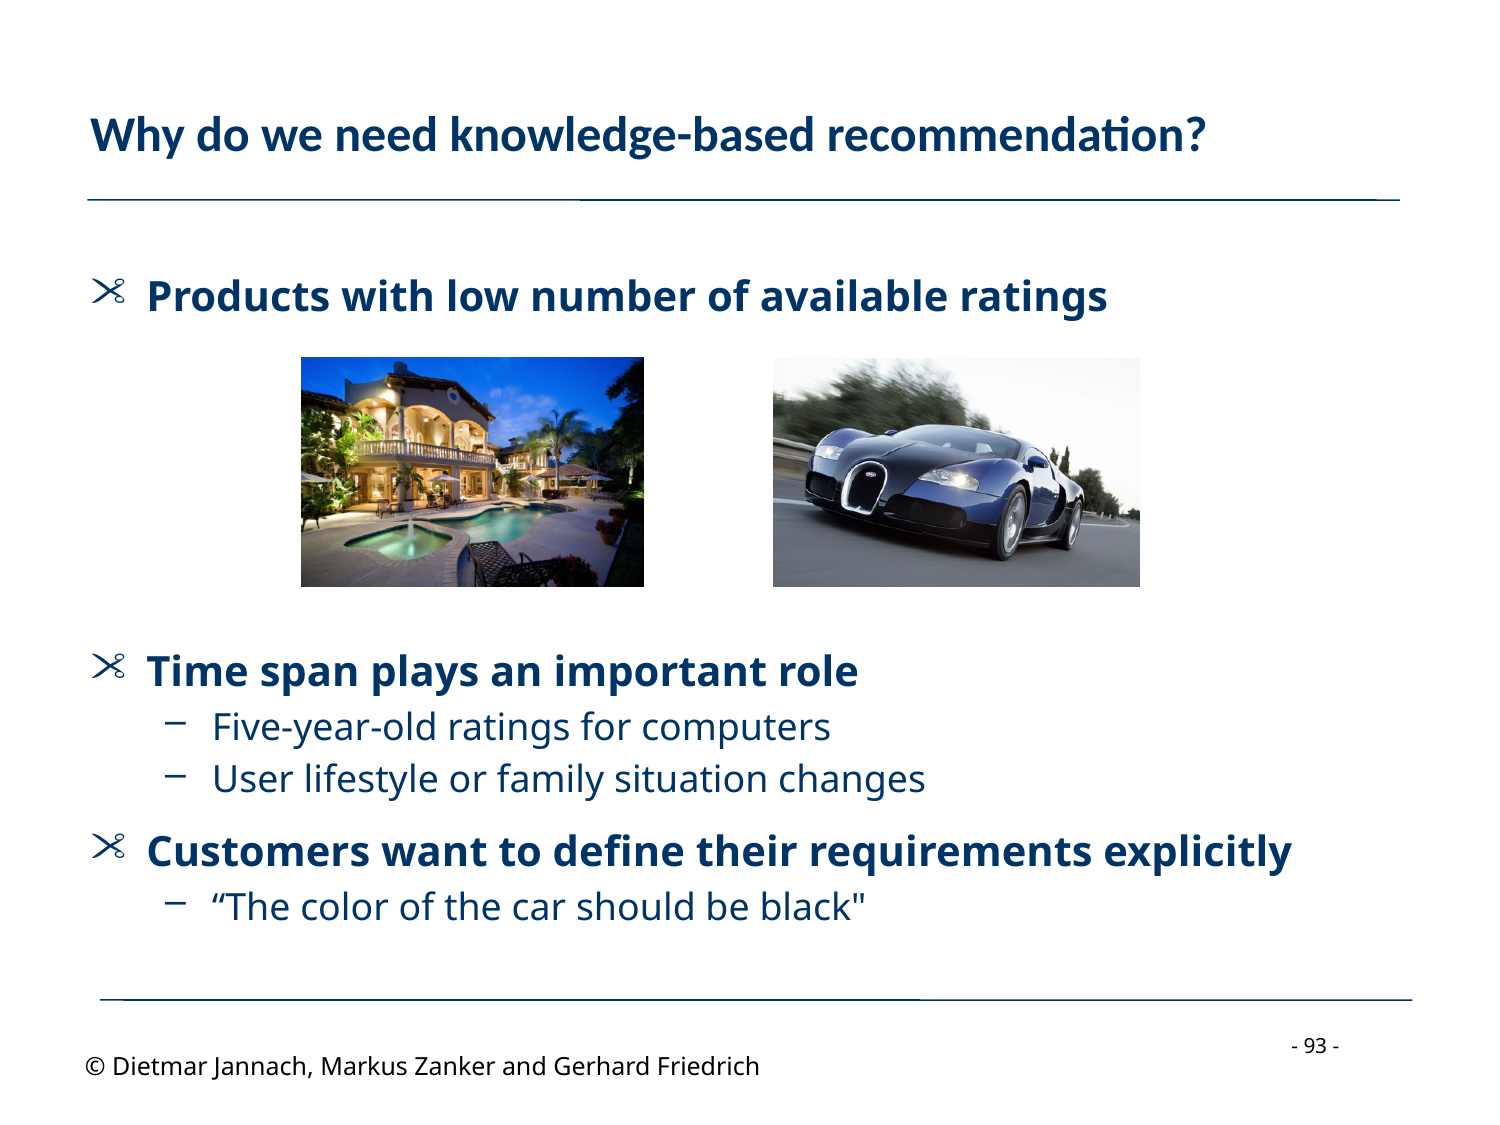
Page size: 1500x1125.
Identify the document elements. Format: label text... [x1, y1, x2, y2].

list Products with low number of available ratings Time span plays an important role Five-year-old ratings for computers User lifestyle or family situation changes Customers want to define their requirements explicitly “The color of the car should be black" [74, 262, 1426, 1006]
picture [300, 357, 644, 587]
title Why do we need knowledge-based recommendation? [74, 37, 1426, 226]
picture [773, 358, 1141, 587]
